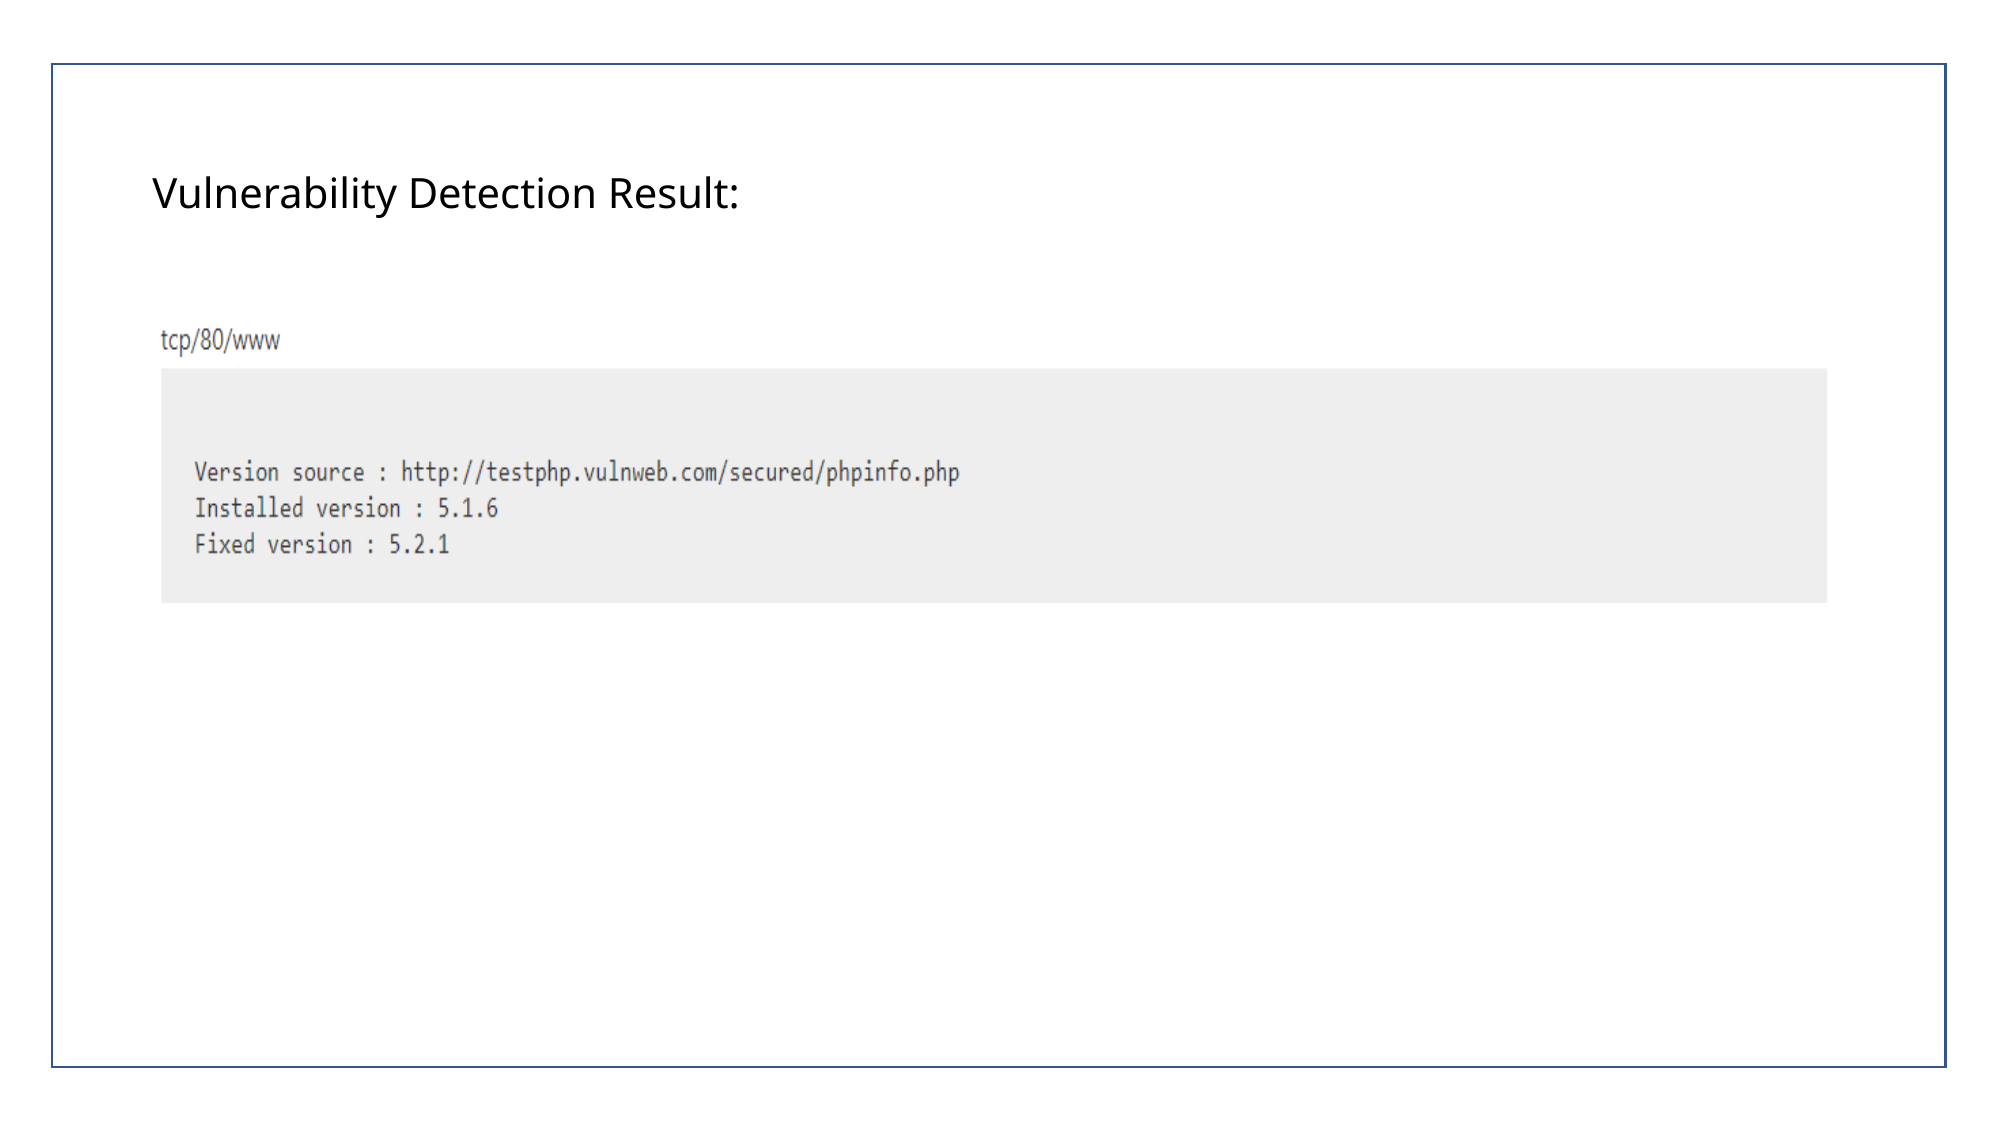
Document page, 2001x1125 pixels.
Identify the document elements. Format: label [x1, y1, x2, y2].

picture [137, 308, 1827, 603]
text_box [51, 63, 1947, 1068]
